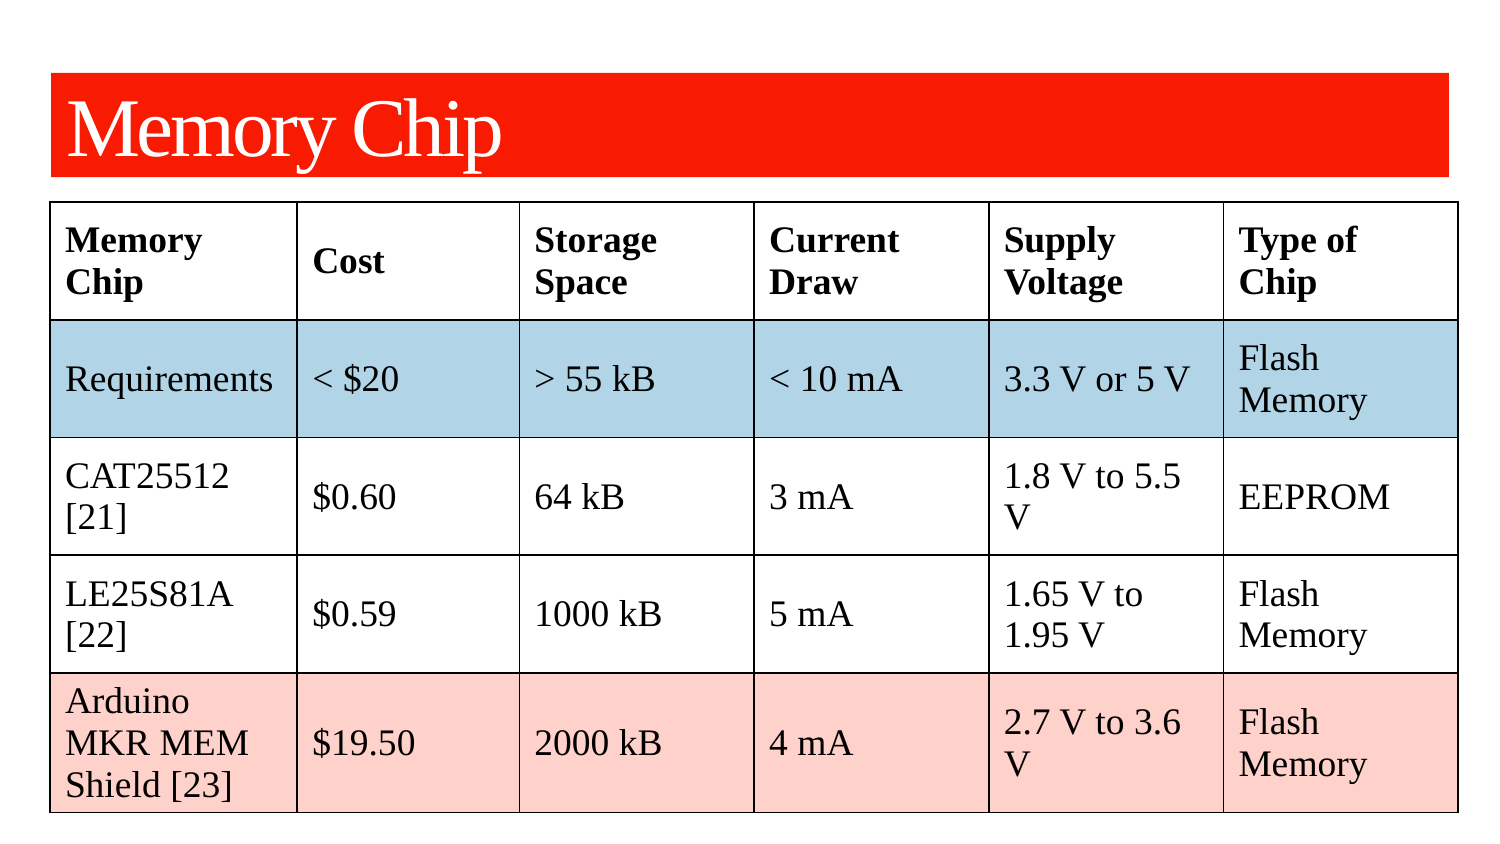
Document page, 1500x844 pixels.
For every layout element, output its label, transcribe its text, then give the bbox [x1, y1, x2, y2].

table_cell $0.59 [298, 556, 519, 672]
table_cell $0.60 [298, 438, 519, 554]
table_cell Arduino MKR MEM Shield [23] [51, 674, 296, 812]
table_cell LE25S81A [22] [51, 556, 296, 672]
table_header Memory Chip [51, 203, 296, 319]
table_cell $19.50 [298, 674, 519, 812]
table_cell Flash Memory [1224, 556, 1457, 672]
table_header Storage Space [520, 203, 753, 319]
table_cell 1.65 V to 1.95 V [990, 556, 1223, 672]
table_cell 3.3 V or 5 V [990, 321, 1223, 437]
table_cell > 55 kB [520, 321, 753, 437]
table_cell 1000 kB [520, 556, 753, 672]
table_cell Requirements [51, 321, 296, 437]
table_cell 1.8 V to 5.5 V [990, 438, 1223, 554]
table_cell 2000 kB [520, 674, 753, 812]
table_cell EEPROM [1224, 438, 1457, 554]
table_cell < $20 [298, 321, 519, 437]
table_cell 2.7 V to 3.6 V [990, 674, 1223, 812]
table_cell CAT25512 [21] [51, 438, 296, 554]
table_cell 64 kB [520, 438, 753, 554]
table_header Supply Voltage [990, 203, 1223, 319]
table_cell Flash Memory [1224, 674, 1457, 812]
table_cell 3 mA [755, 438, 988, 554]
table_cell 5 mA [755, 556, 988, 672]
table_cell < 10 mA [755, 321, 988, 437]
table_header Type of Chip [1224, 203, 1457, 319]
title Memory Chip [51, 72, 1449, 178]
table_header Cost [298, 203, 519, 319]
table_header Current Draw [755, 203, 988, 319]
table_cell 4 mA [755, 674, 988, 812]
table_cell Flash Memory [1224, 321, 1457, 437]
